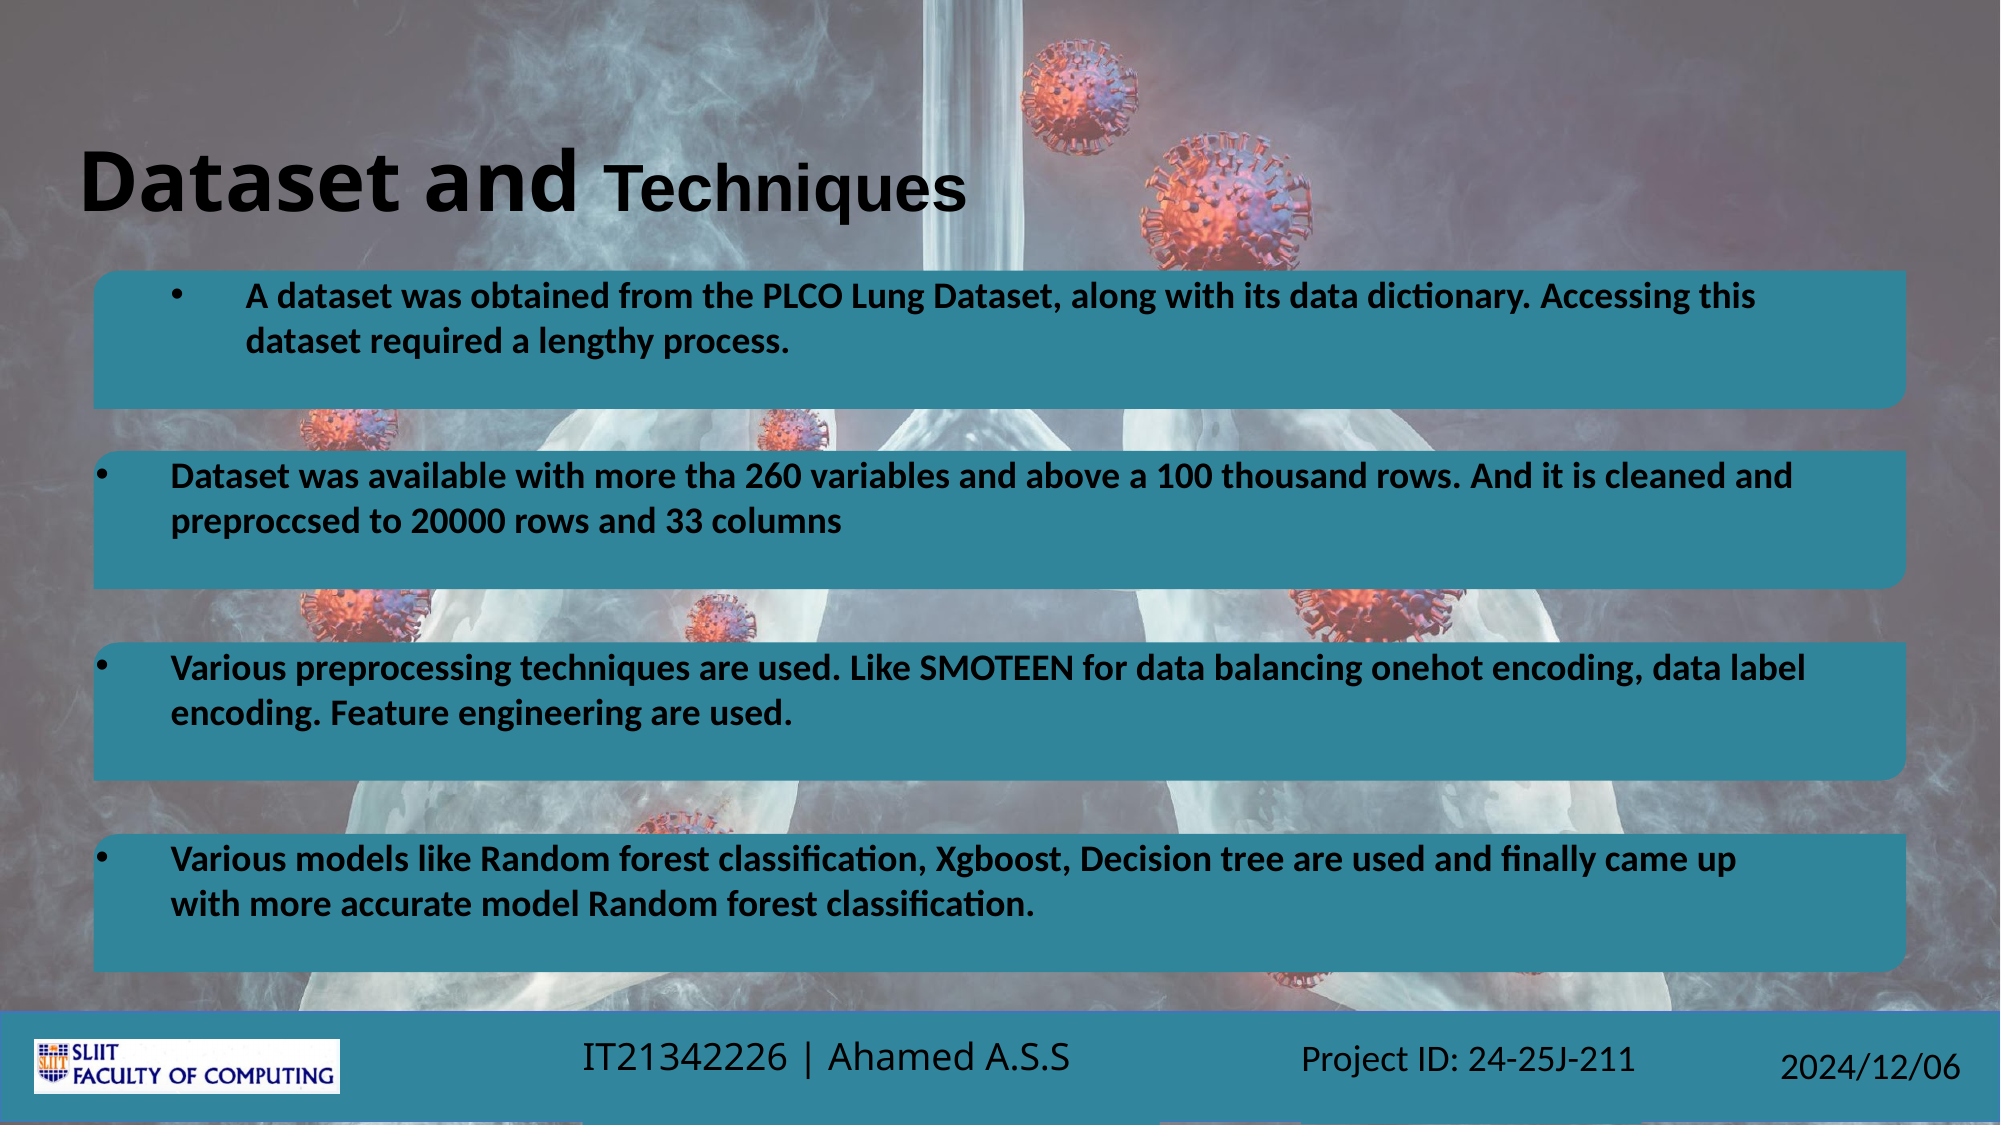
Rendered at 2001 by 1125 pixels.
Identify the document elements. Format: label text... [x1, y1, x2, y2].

title Dataset and Techniques [75, 125, 1520, 316]
text_box A dataset was obtained from the PLCO Lung Dataset, along with its data dictionary. Accessing this dataset required a lengthy process. [93, 270, 1907, 409]
text_box Dataset was available with more tha 260 variables and above a 100 thousand rows. And it is cleaned and preproccsed to 20000 rows and 33 columns [93, 450, 1907, 590]
text_box Various models like Random forest classification, Xgboost, Decision tree are used and finally came up with more accurate model Random forest classification. [93, 833, 1907, 973]
text_box Various preprocessing techniques are used. Like SMOTEEN for data balancing onehot encoding, data label encoding. Feature engineering are used. [93, 642, 1907, 781]
picture [0, 0, 2001, 1125]
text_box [0, 1011, 2000, 1122]
